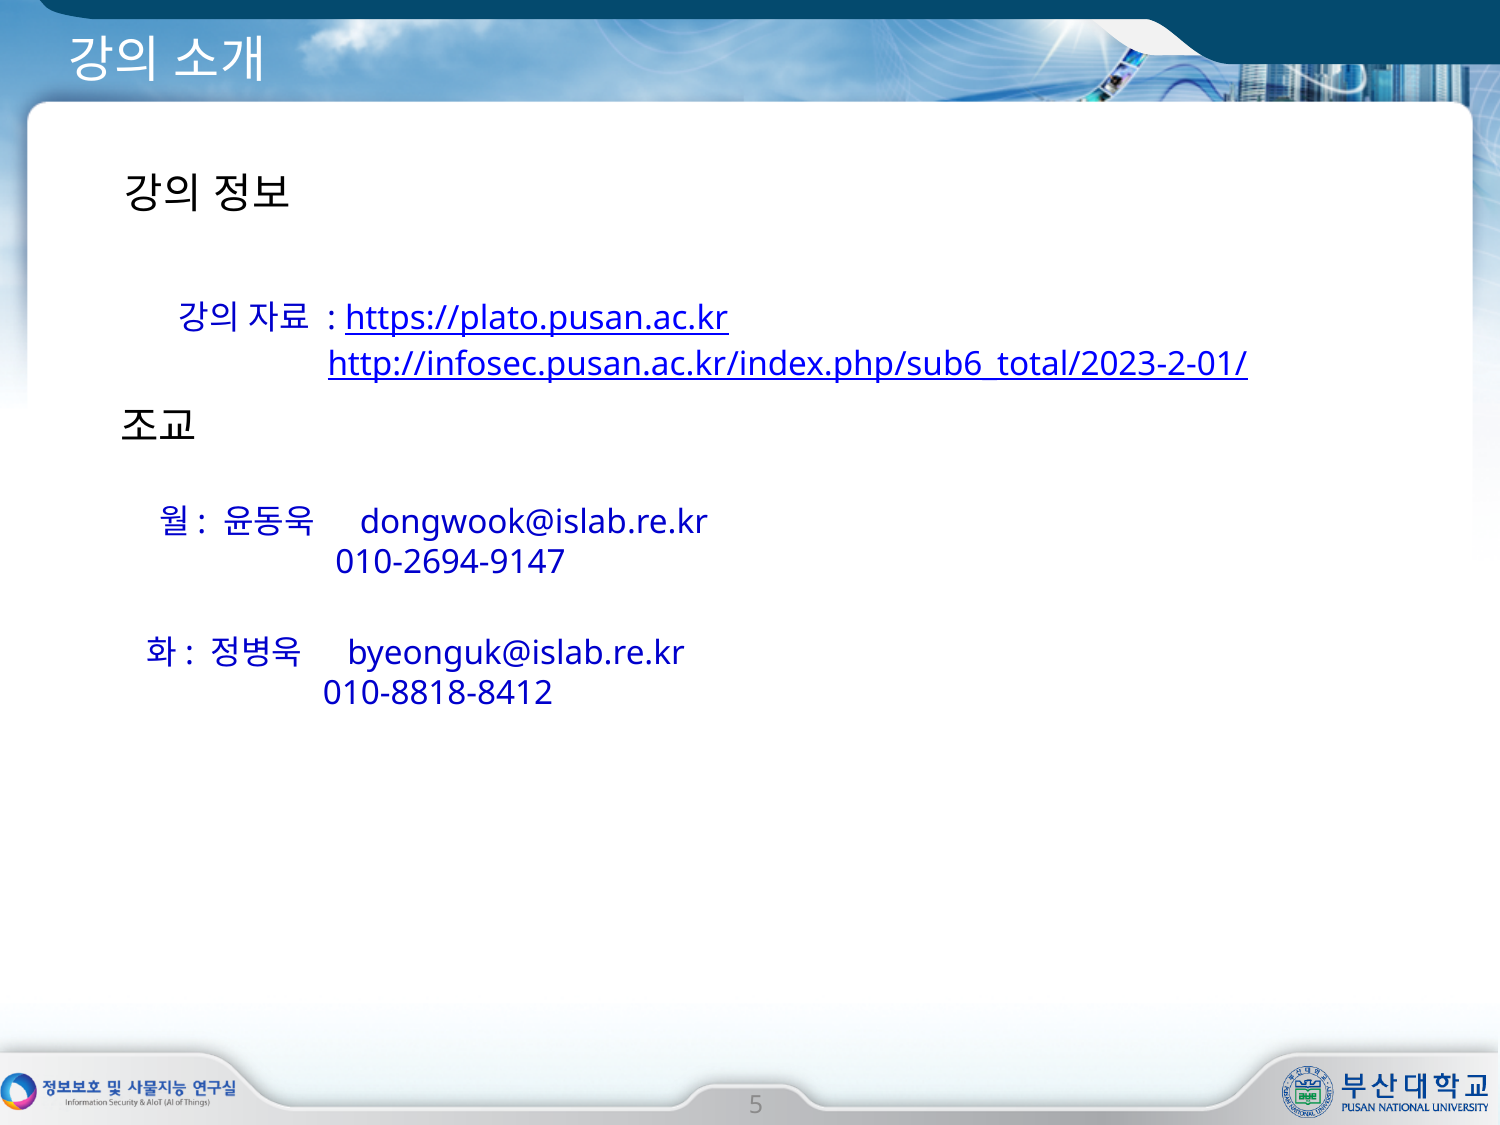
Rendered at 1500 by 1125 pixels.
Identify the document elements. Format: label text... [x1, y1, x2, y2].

title 강의 소개 [53, 24, 1081, 90]
text_box 강의 자료 : https://plato.pusan.ac.kr http://infosec.pusan.ac.kr/index.php/sub6_total/2023-2-01/ [163, 289, 1263, 395]
text_box 화: 정병욱 byeonguk@islab.re.kr 010-8818-8412 [131, 623, 701, 719]
slide_number 5 [702, 1075, 809, 1125]
picture [0, 0, 1500, 1125]
text_box 월: 윤동욱 dongwook@islab.re.kr 010-2694-9147 [144, 492, 724, 588]
text_box 강의 정보 [110, 159, 306, 225]
text_box 조교 [105, 392, 213, 458]
